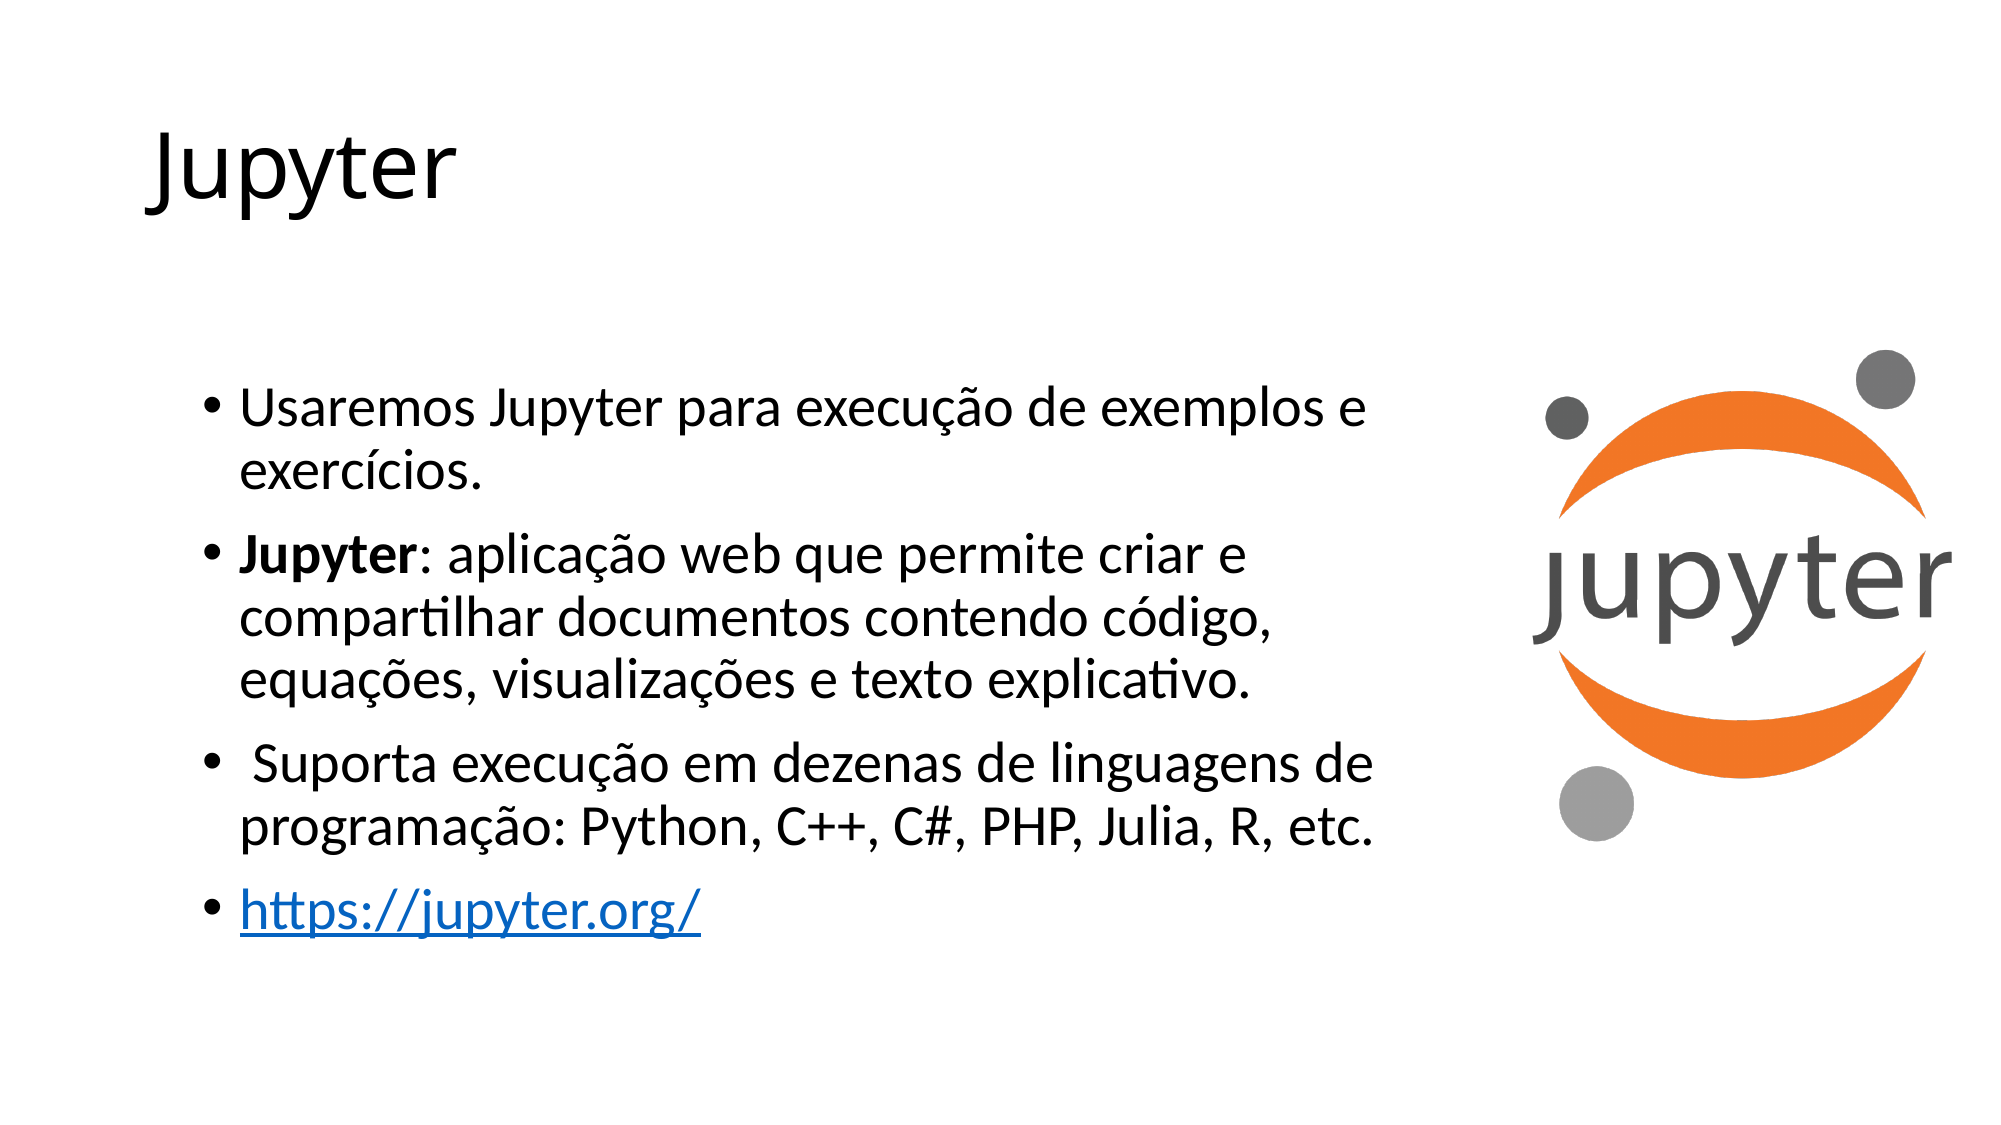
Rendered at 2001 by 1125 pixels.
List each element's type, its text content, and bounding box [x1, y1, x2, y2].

list Usaremos Jupyter para execução de exemplos e exercícios. Jupyter: aplicação web que permite criar e compartilhar documentos contendo código, equações, visualizações e texto explicativo. Suporta execução em dezenas de linguagens de programação: Python, C++, C#, PHP, Julia, R, etc. https://jupyter.org/ [187, 369, 1510, 950]
title Jupyter [137, 59, 1863, 278]
picture [1527, 343, 1959, 844]
